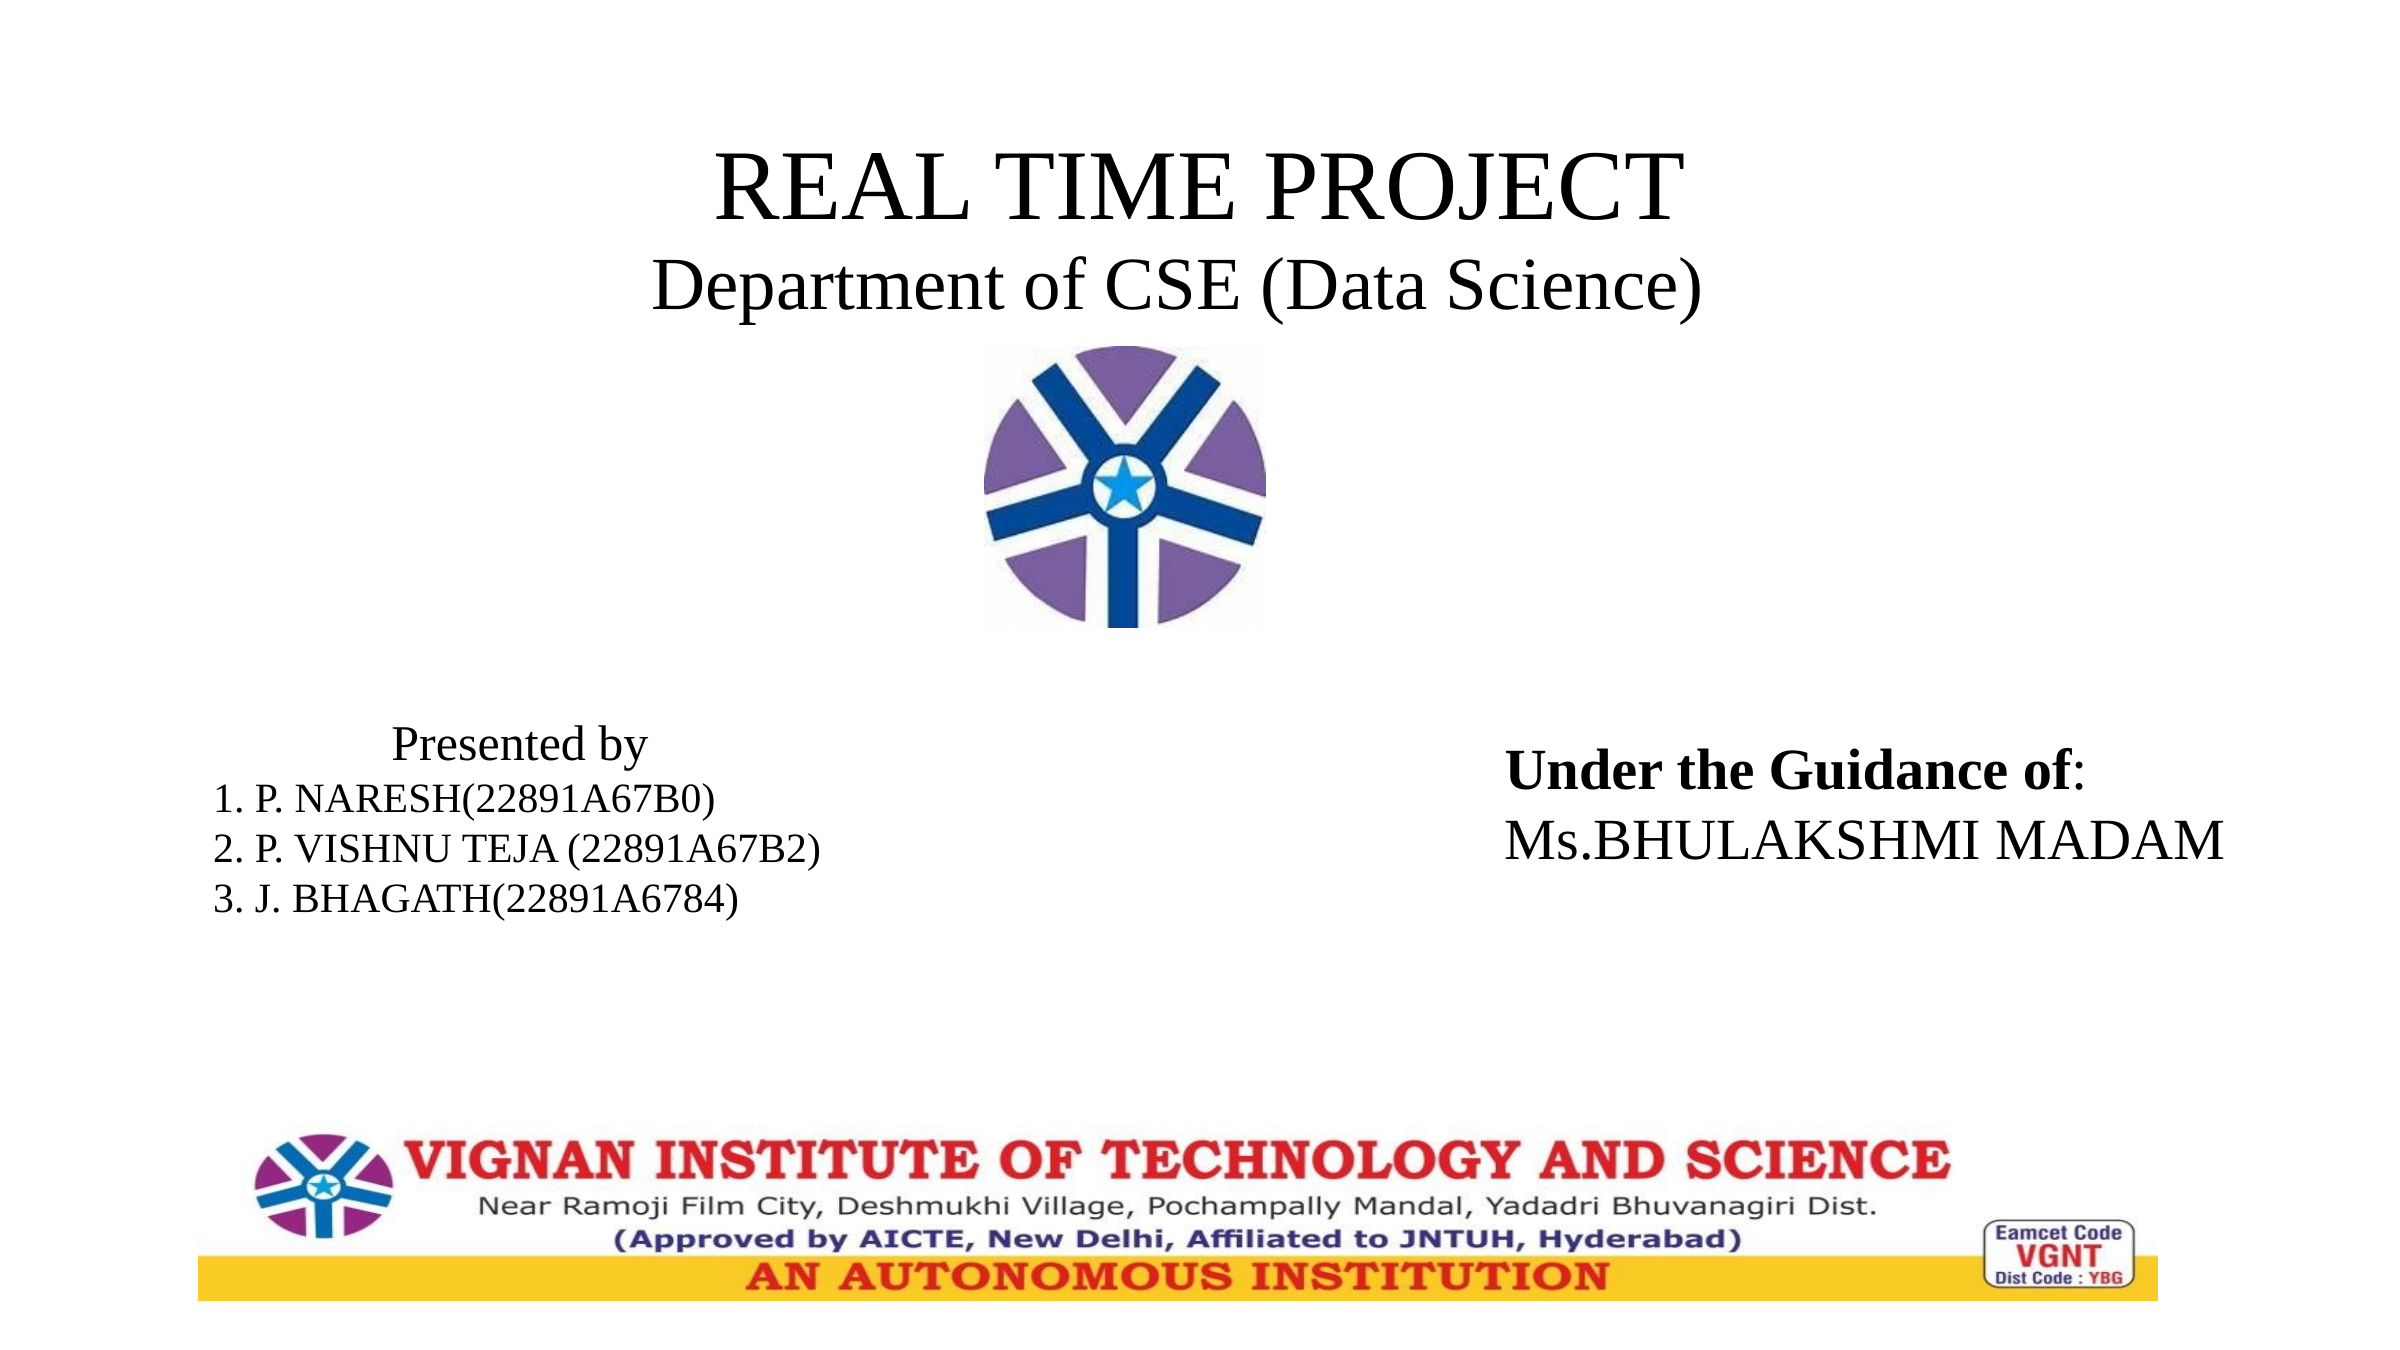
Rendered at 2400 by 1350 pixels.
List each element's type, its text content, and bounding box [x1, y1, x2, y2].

text_box REAL TIME PROJECT [305, 112, 2094, 248]
text_box Under the Guidance of: Ms.BHULAKSHMI MADAM [1489, 723, 2339, 879]
text_box Department of CSE (Data Science) [571, 227, 1785, 333]
picture [984, 346, 1266, 628]
text_box Presented by 1. P. NARESH(22891A67B0) 2. P. VISHNU TEJA (22891A67B2) 3. J. BHAGATH(22891A6784) [198, 703, 842, 929]
picture [198, 1125, 2158, 1301]
